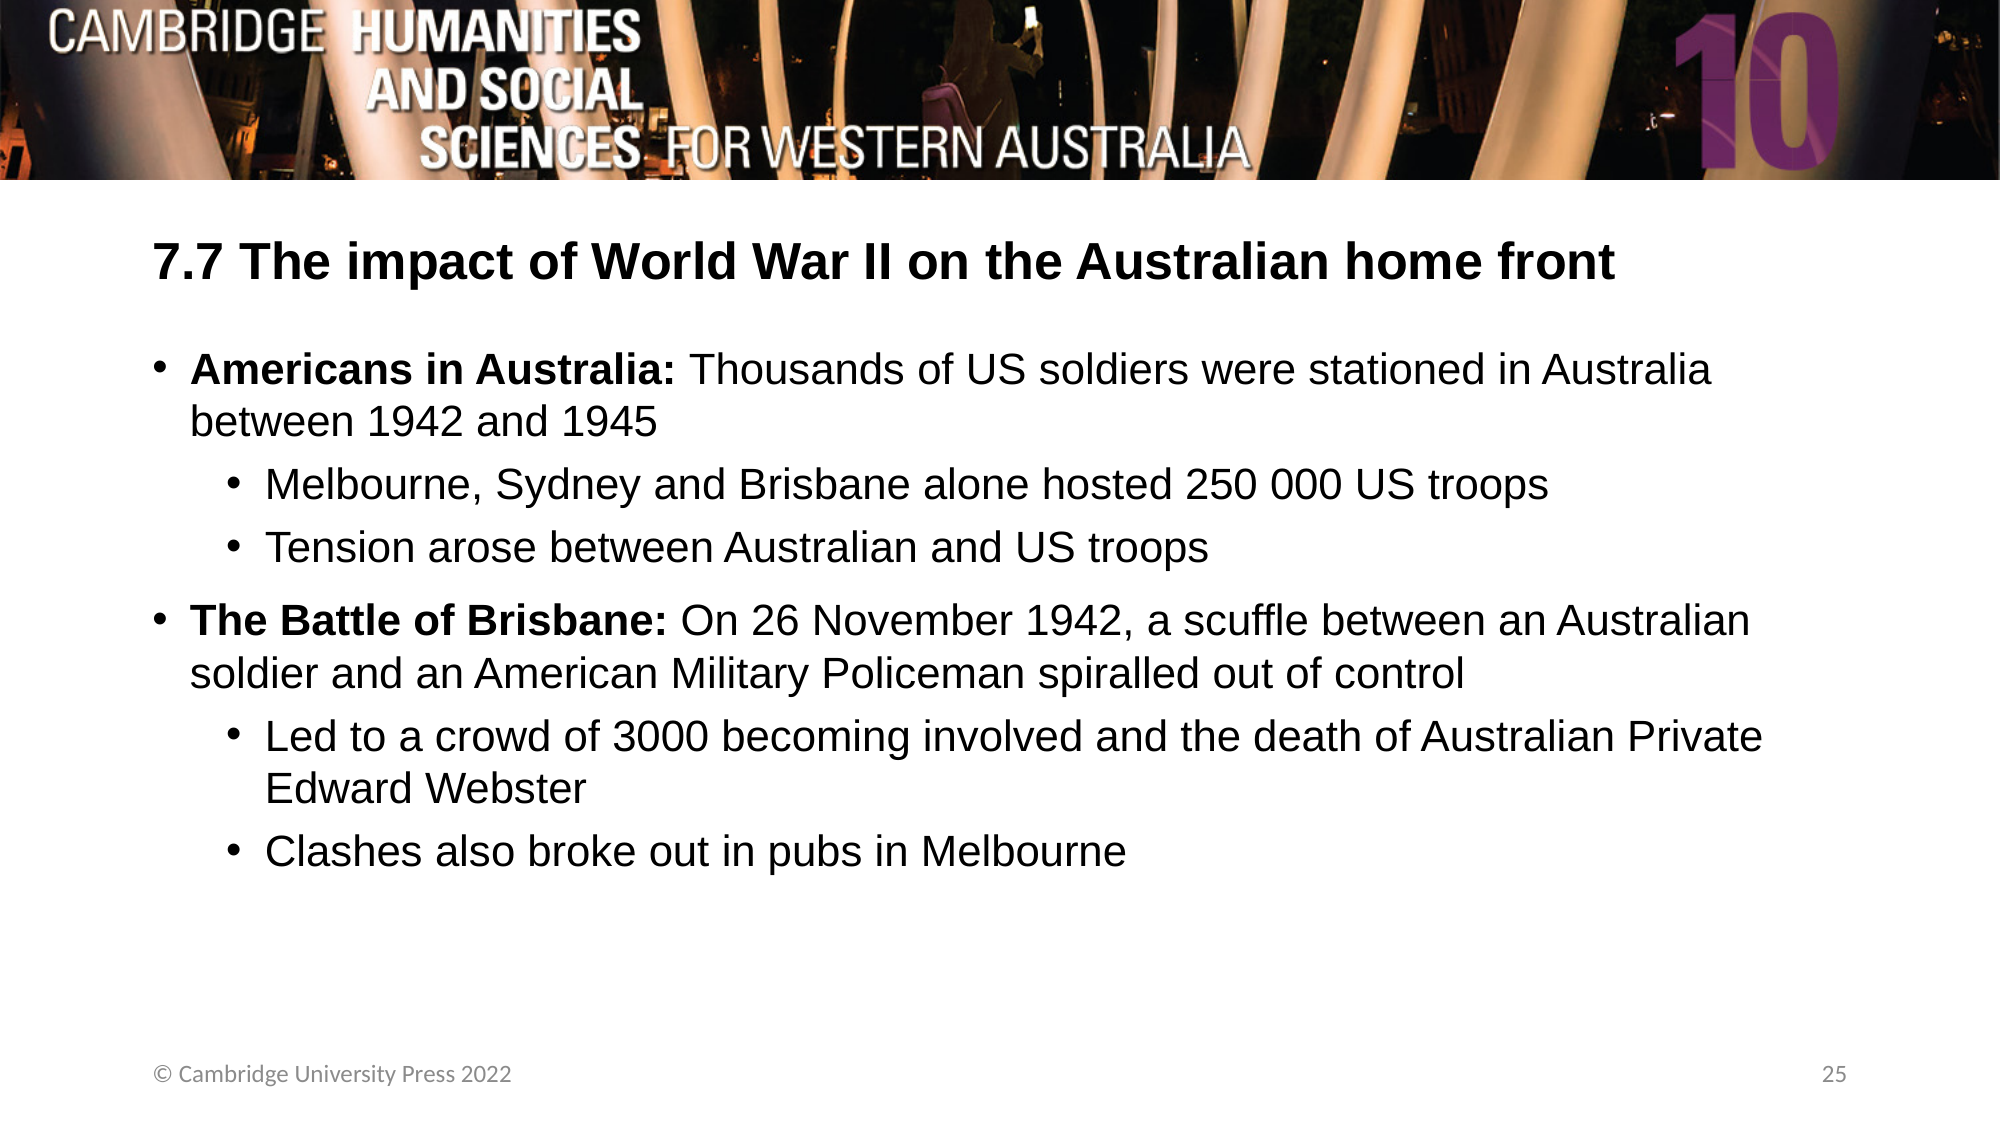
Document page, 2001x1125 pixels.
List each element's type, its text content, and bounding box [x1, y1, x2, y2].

picture [0, 0, 2000, 180]
slide_number 25 [1412, 1042, 1863, 1103]
list Americans in Australia: Thousands of US soldiers were stationed in Australia between 1942 and 1945 Melbourne, Sydney and Brisbane alone hosted 250 000 US troops Tension arose between Australian and US troops The Battle of Brisbane: On 26 November 1942, a scuffle between an Australian soldier and an American Military Policeman spiralled out of control Led to a crowd of 3000 becoming involved and the death of Australian Private Edward Webster Clashes also broke out in pubs in Melbourne [137, 333, 1863, 1030]
slide_number © Cambridge University Press 2022 [137, 1042, 588, 1103]
title 7.7 The impact of World War II on the Australian home front [137, 192, 1863, 333]
